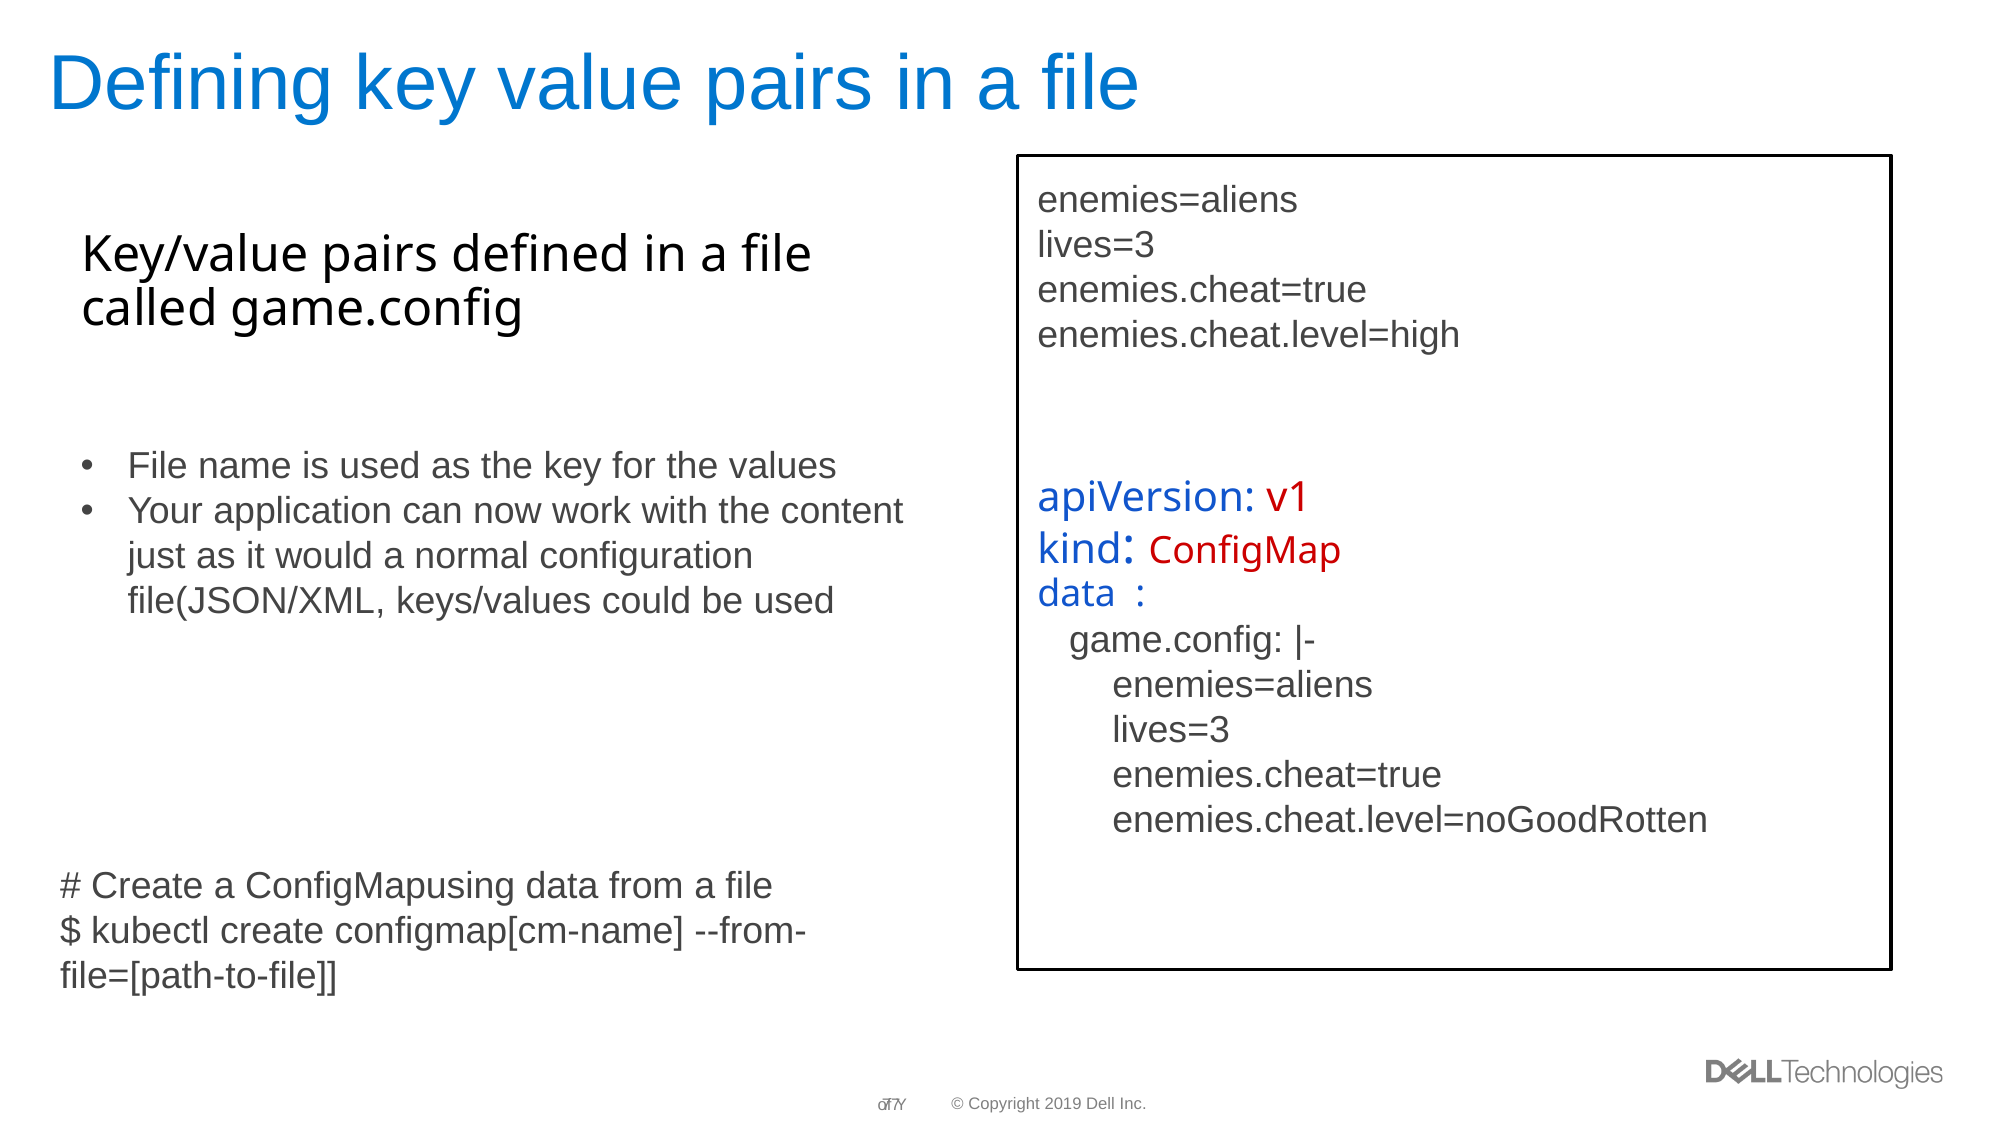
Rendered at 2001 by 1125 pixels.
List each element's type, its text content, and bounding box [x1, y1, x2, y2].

text_box # Create a ConfigMapusing data from a file $ kubectl create configmap[cm-name] --from-file=[path-to-file]] [45, 854, 962, 1004]
picture [1706, 1058, 1943, 1089]
text_box File name is used as the key for the values Your application can now work with the content just as it would a normal configuration file(JSON/XML, keys/values could be used [65, 434, 983, 679]
text_box enemies=aliens lives=3 enemies.cheat=true enemies.cheat.level=high apiVersion: v1 kind: ConfigMap data : game.config: |- enemies=aliens lives=3 enemies.cheat=true enemies.cheat.level=noGoodRotten [1017, 155, 1892, 970]
text_box Key/value pairs defined in a file called game.config [61, 208, 978, 408]
title Defining key value pairs in a file [48, 42, 1924, 231]
